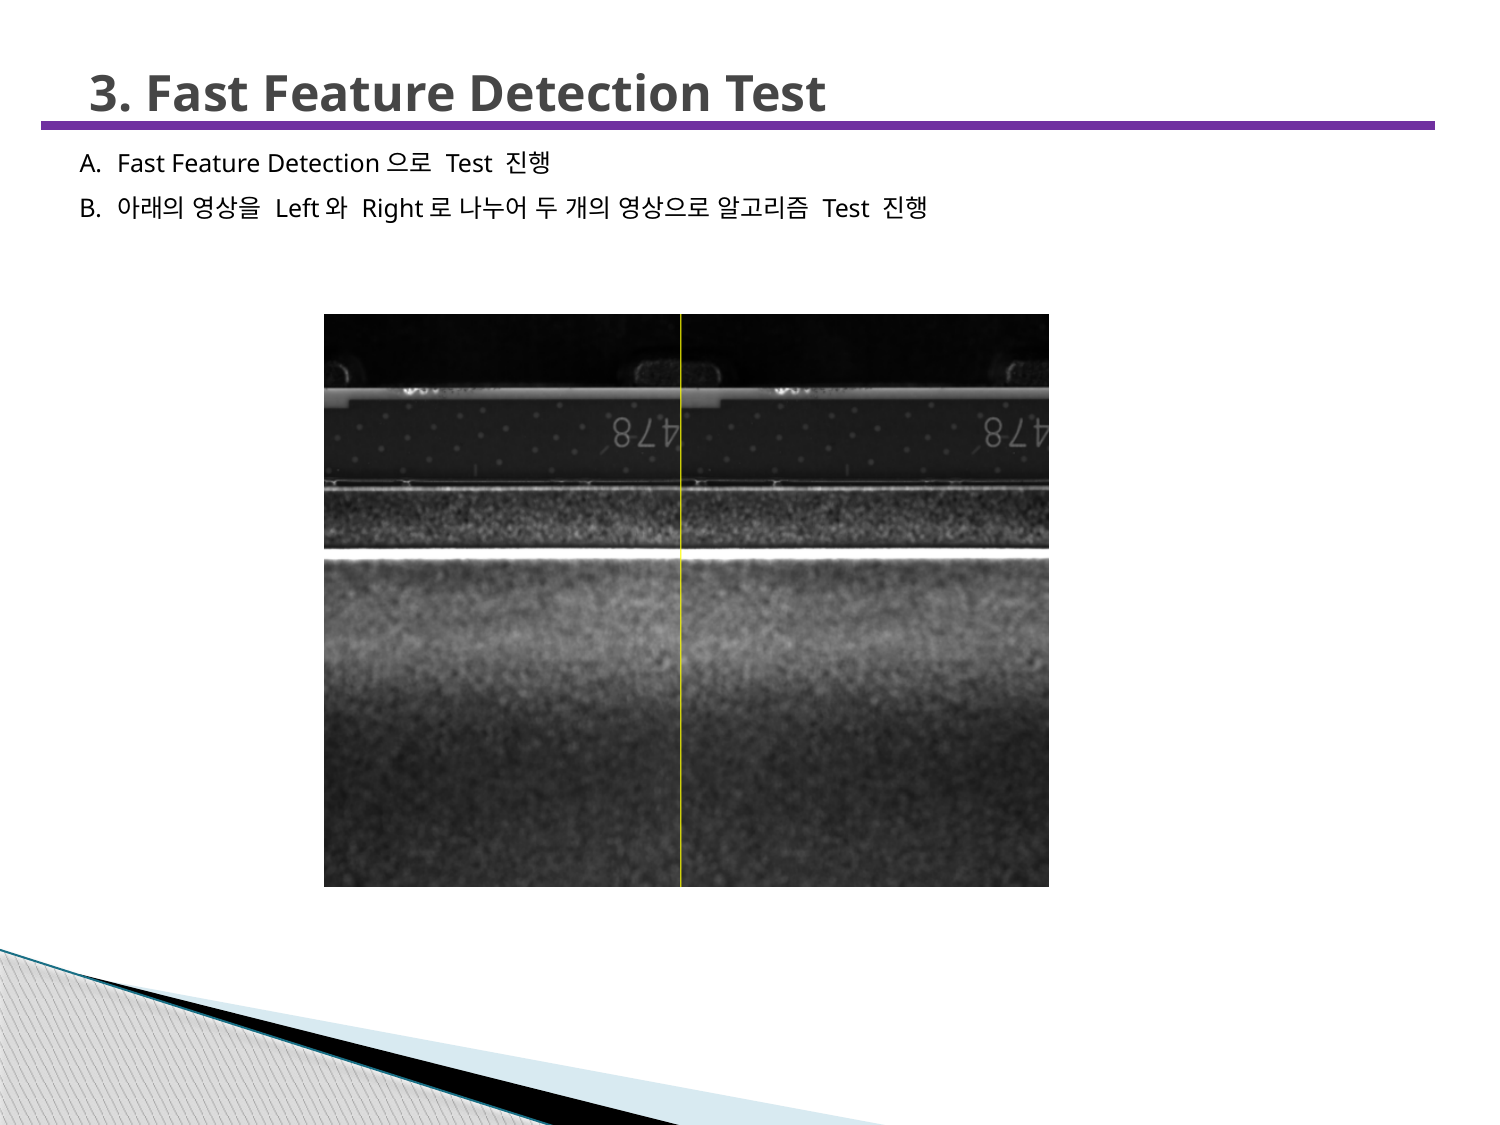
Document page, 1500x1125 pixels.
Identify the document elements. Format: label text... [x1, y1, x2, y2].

text_box Fast Feature Detection으로 Test 진행 아래의 영상을 Left와 Right로 나누어 두 개의 영상으로 알고리즘 Test 진행 [64, 136, 1412, 230]
picture [324, 314, 1049, 887]
title 3. Fast Feature Detection Test [75, 45, 1425, 121]
